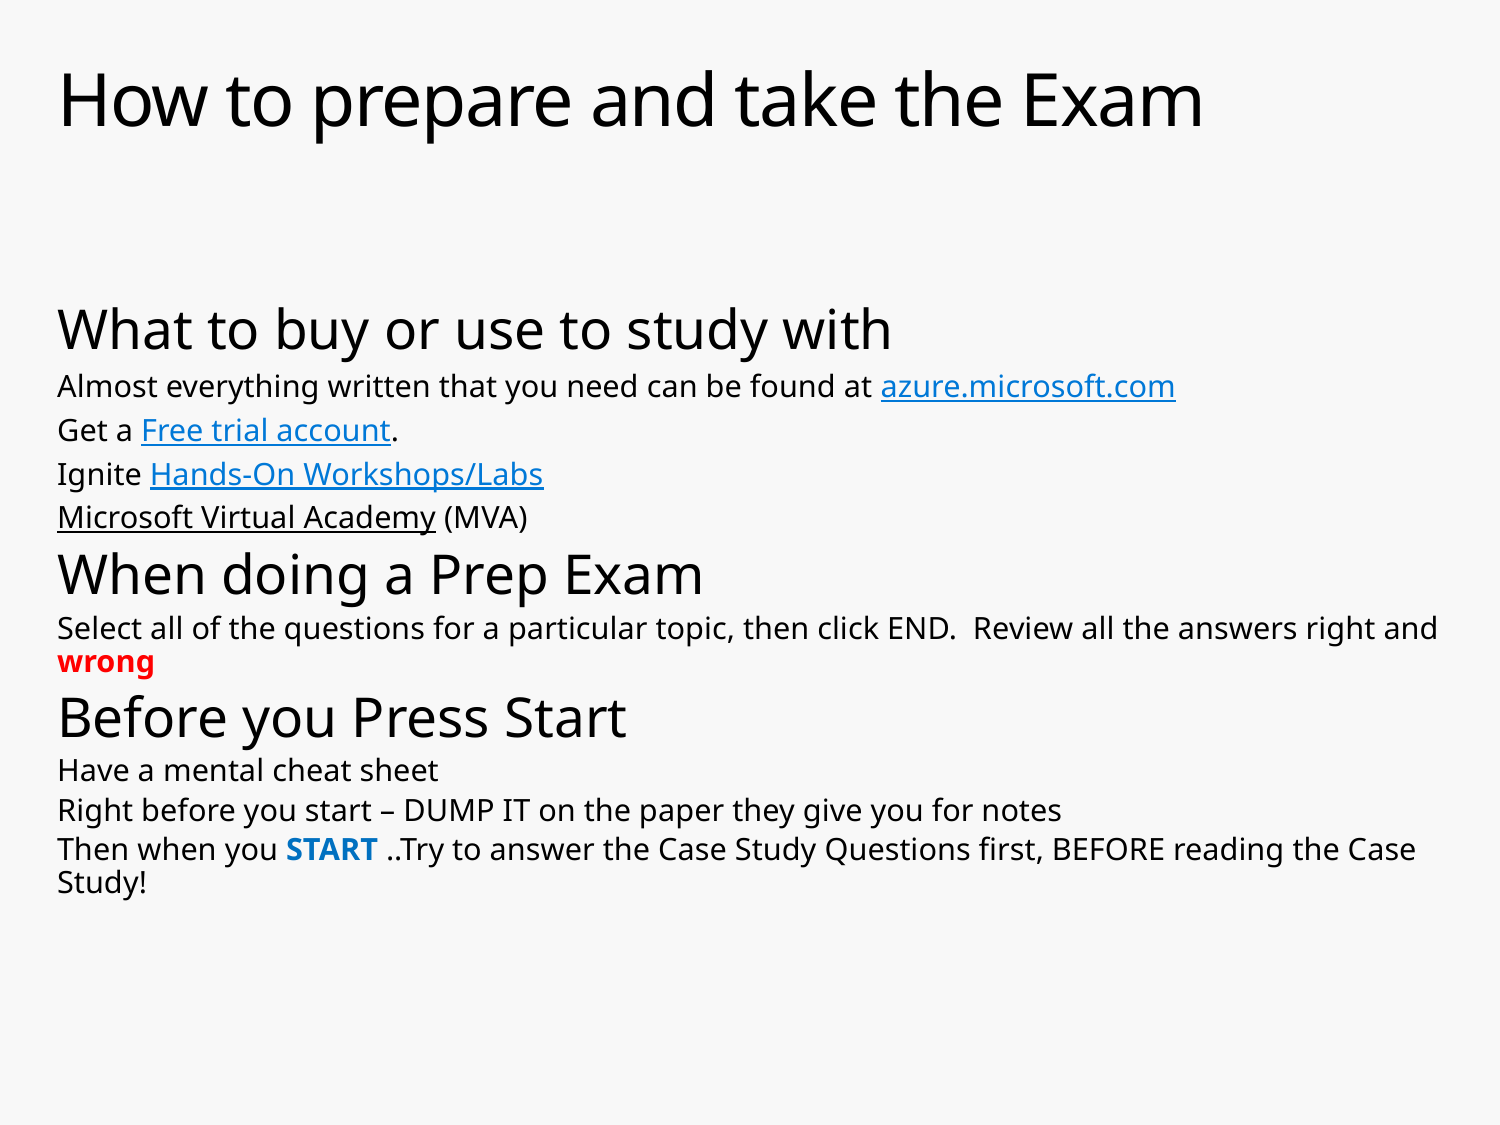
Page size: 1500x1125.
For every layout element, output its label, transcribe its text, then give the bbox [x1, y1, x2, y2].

list What to buy or use to study with Almost everything written that you need can be found at azure.microsoft.com Get a Free trial account. Ignite Hands-On Workshops/Labs Microsoft Virtual Academy (MVA) When doing a Prep Exam Select all of the questions for a particular topic, then click END. Review all the answers right and wrong Before you Press Start Have a mental cheat sheet Right before you start – DUMP IT on the paper they give you for notes Then when you START ..Try to answer the Case Study Questions first, BEFORE reading the Case Study! [33, 286, 1467, 852]
title How to prepare and take the Exam [33, 47, 1468, 196]
